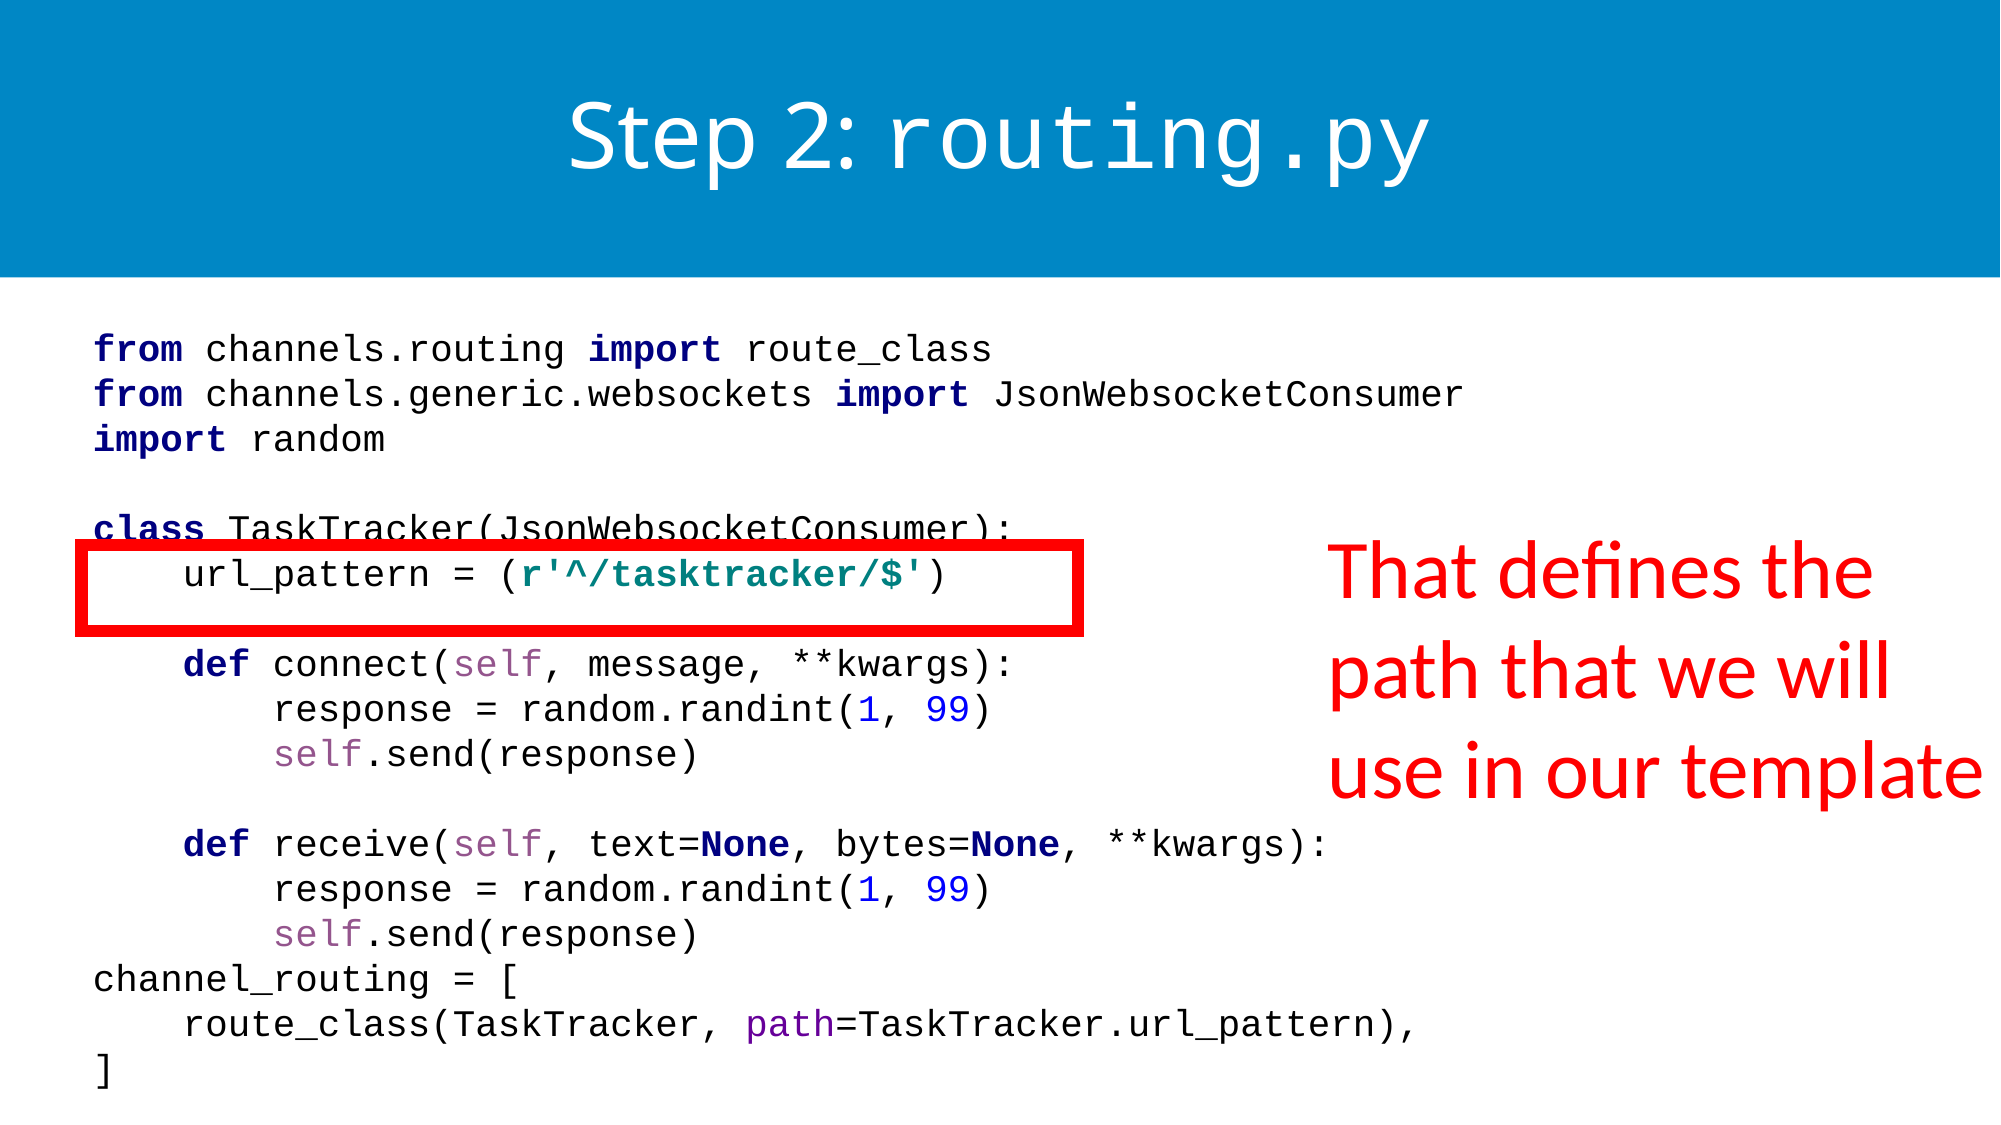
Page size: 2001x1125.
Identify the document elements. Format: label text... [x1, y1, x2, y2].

text_box [80, 544, 1079, 632]
title Step 2: routing.py [0, 0, 2000, 278]
text_box from channels.routing import route_class from channels.generic.websockets import JsonWebsocketConsumer import random class TaskTracker(JsonWebsocketConsumer): url_pattern = (r'^/tasktracker/$') def connect(self, message, **kwargs): response = random.randint(1, 99) self.send(response) def receive(self, text=None, bytes=None, **kwargs): response = random.randint(1, 99) self.send(response) channel_routing = [ route_class(TaskTracker, path=TaskTracker.url_pattern), ] [78, 316, 1941, 1125]
text_box That defines the path that we will use in our template [1312, 508, 2000, 823]
